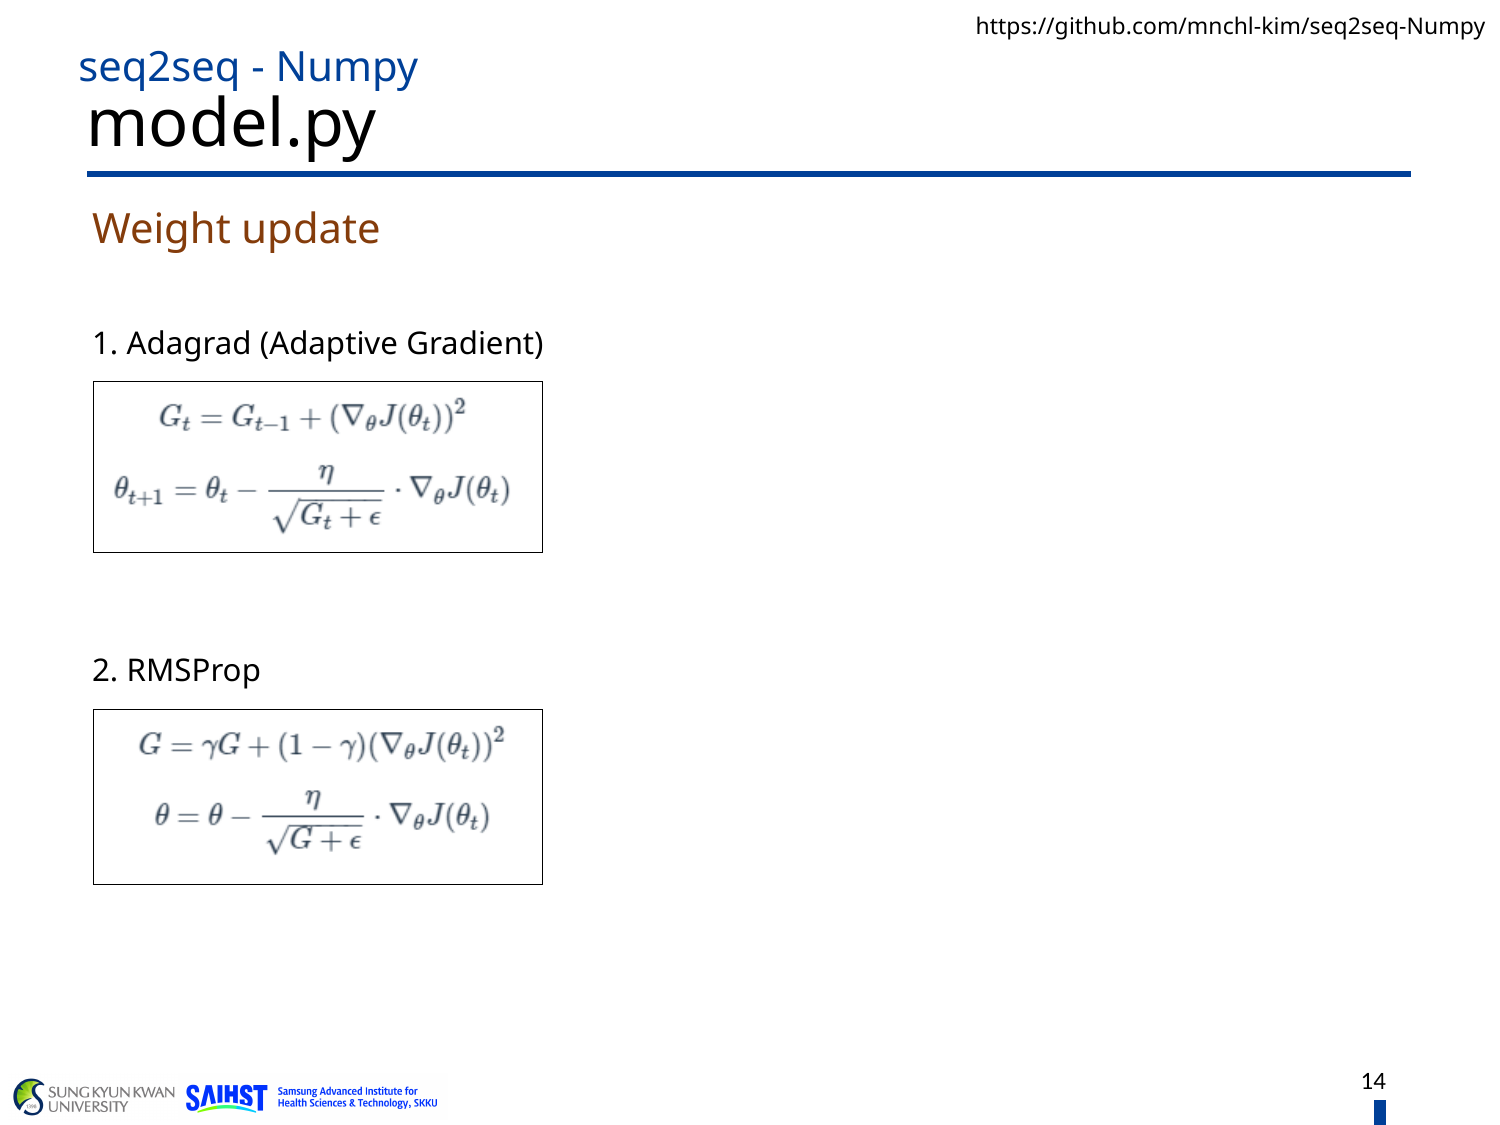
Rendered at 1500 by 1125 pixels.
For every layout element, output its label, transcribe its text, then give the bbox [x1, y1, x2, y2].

slide_number 14 [1063, 1049, 1402, 1110]
picture [8, 1073, 448, 1121]
text_box https://github.com/mnchl-kim/seq2seq-Numpy [960, 4, 1500, 47]
text_box seq2seq - Numpy [63, 32, 434, 97]
list Weight update 1. Adagrad (Adaptive Gradient) 2. RMSProp [77, 199, 1401, 1051]
picture [93, 380, 543, 553]
picture [93, 709, 543, 885]
title model.py [71, 62, 1213, 187]
